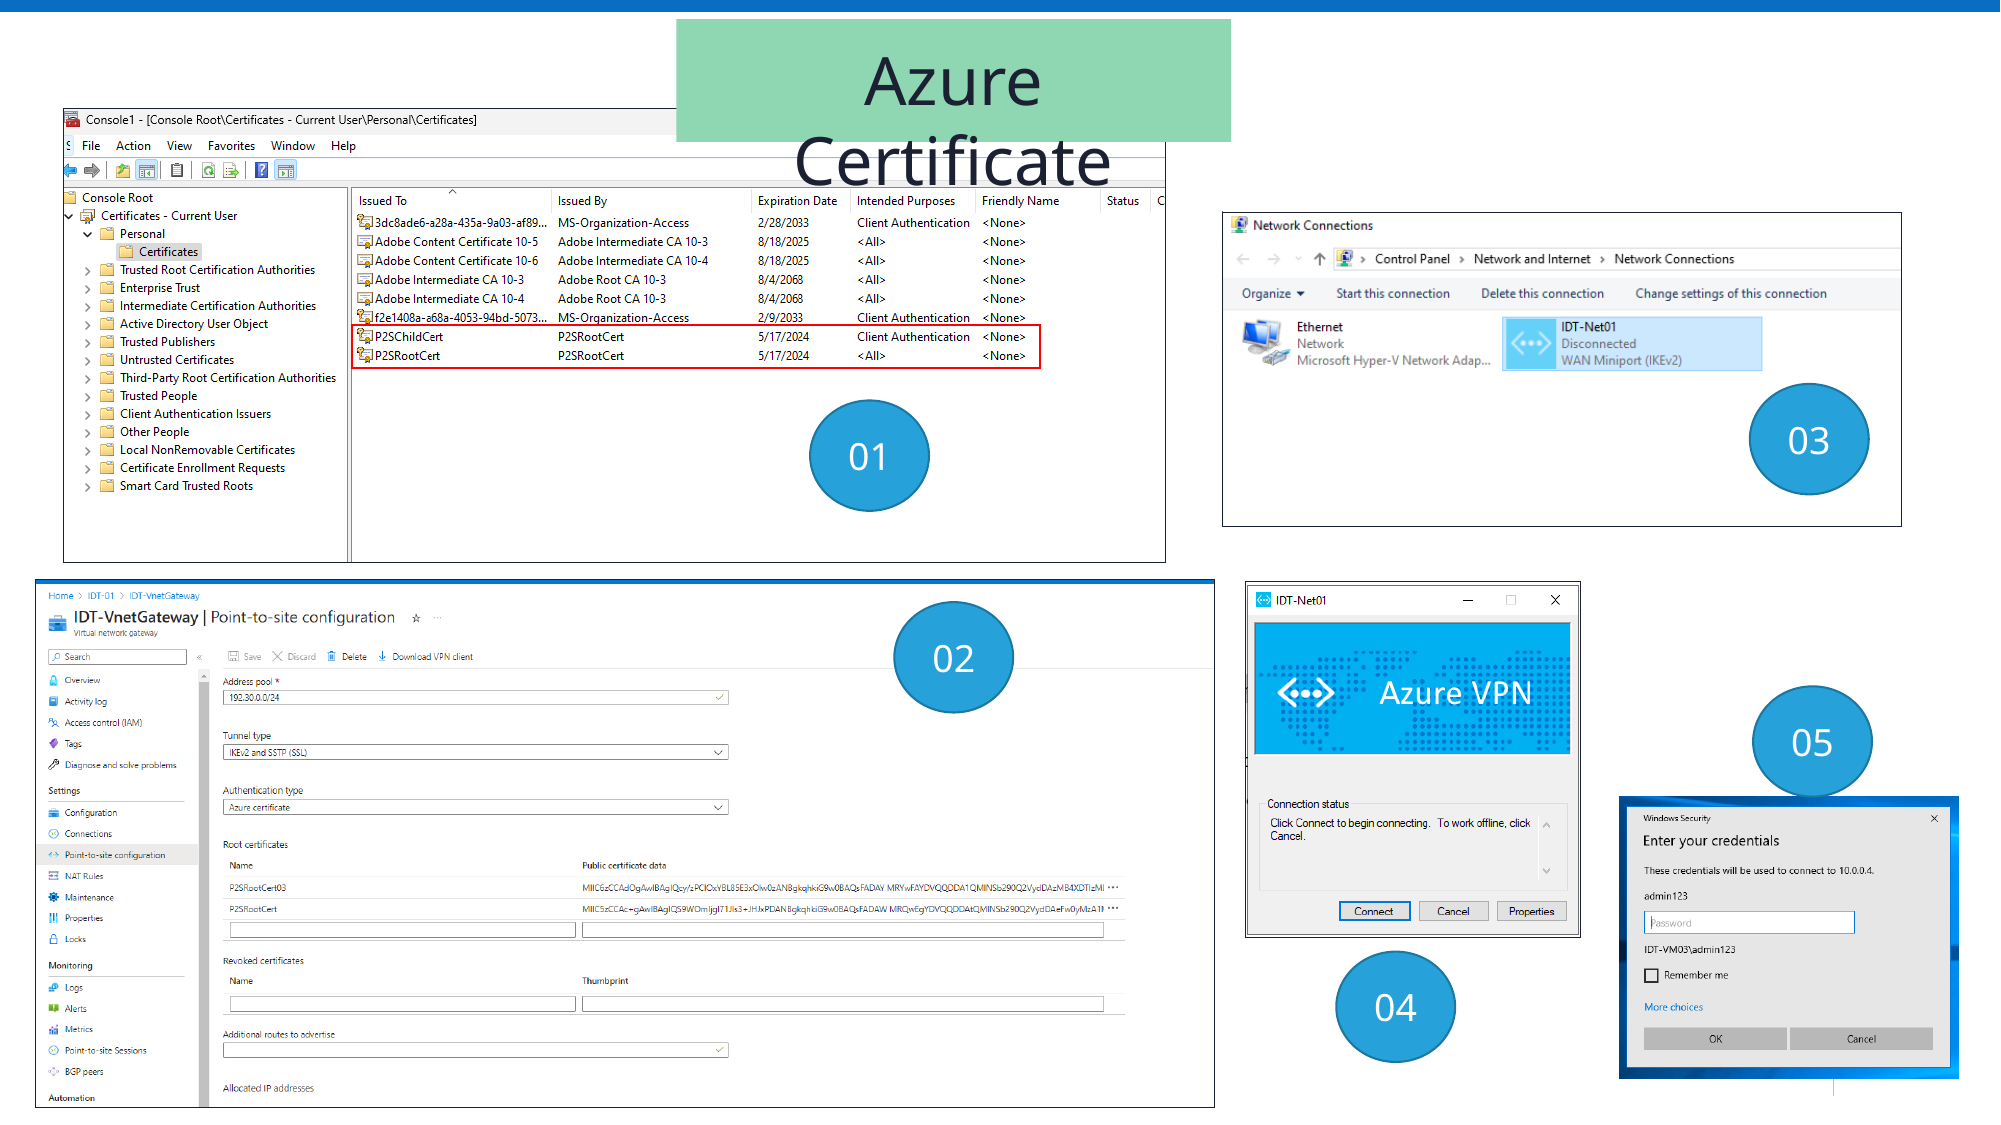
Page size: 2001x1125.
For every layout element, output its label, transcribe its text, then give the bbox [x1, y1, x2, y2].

text_box 04 [1335, 950, 1457, 1064]
picture [63, 108, 1166, 563]
picture [1245, 581, 1581, 938]
picture [1222, 211, 1902, 527]
text_box 05 [1752, 685, 1874, 796]
picture [35, 579, 1215, 1108]
text_box Azure Certificate [676, 19, 1232, 142]
picture [1619, 796, 1959, 1079]
